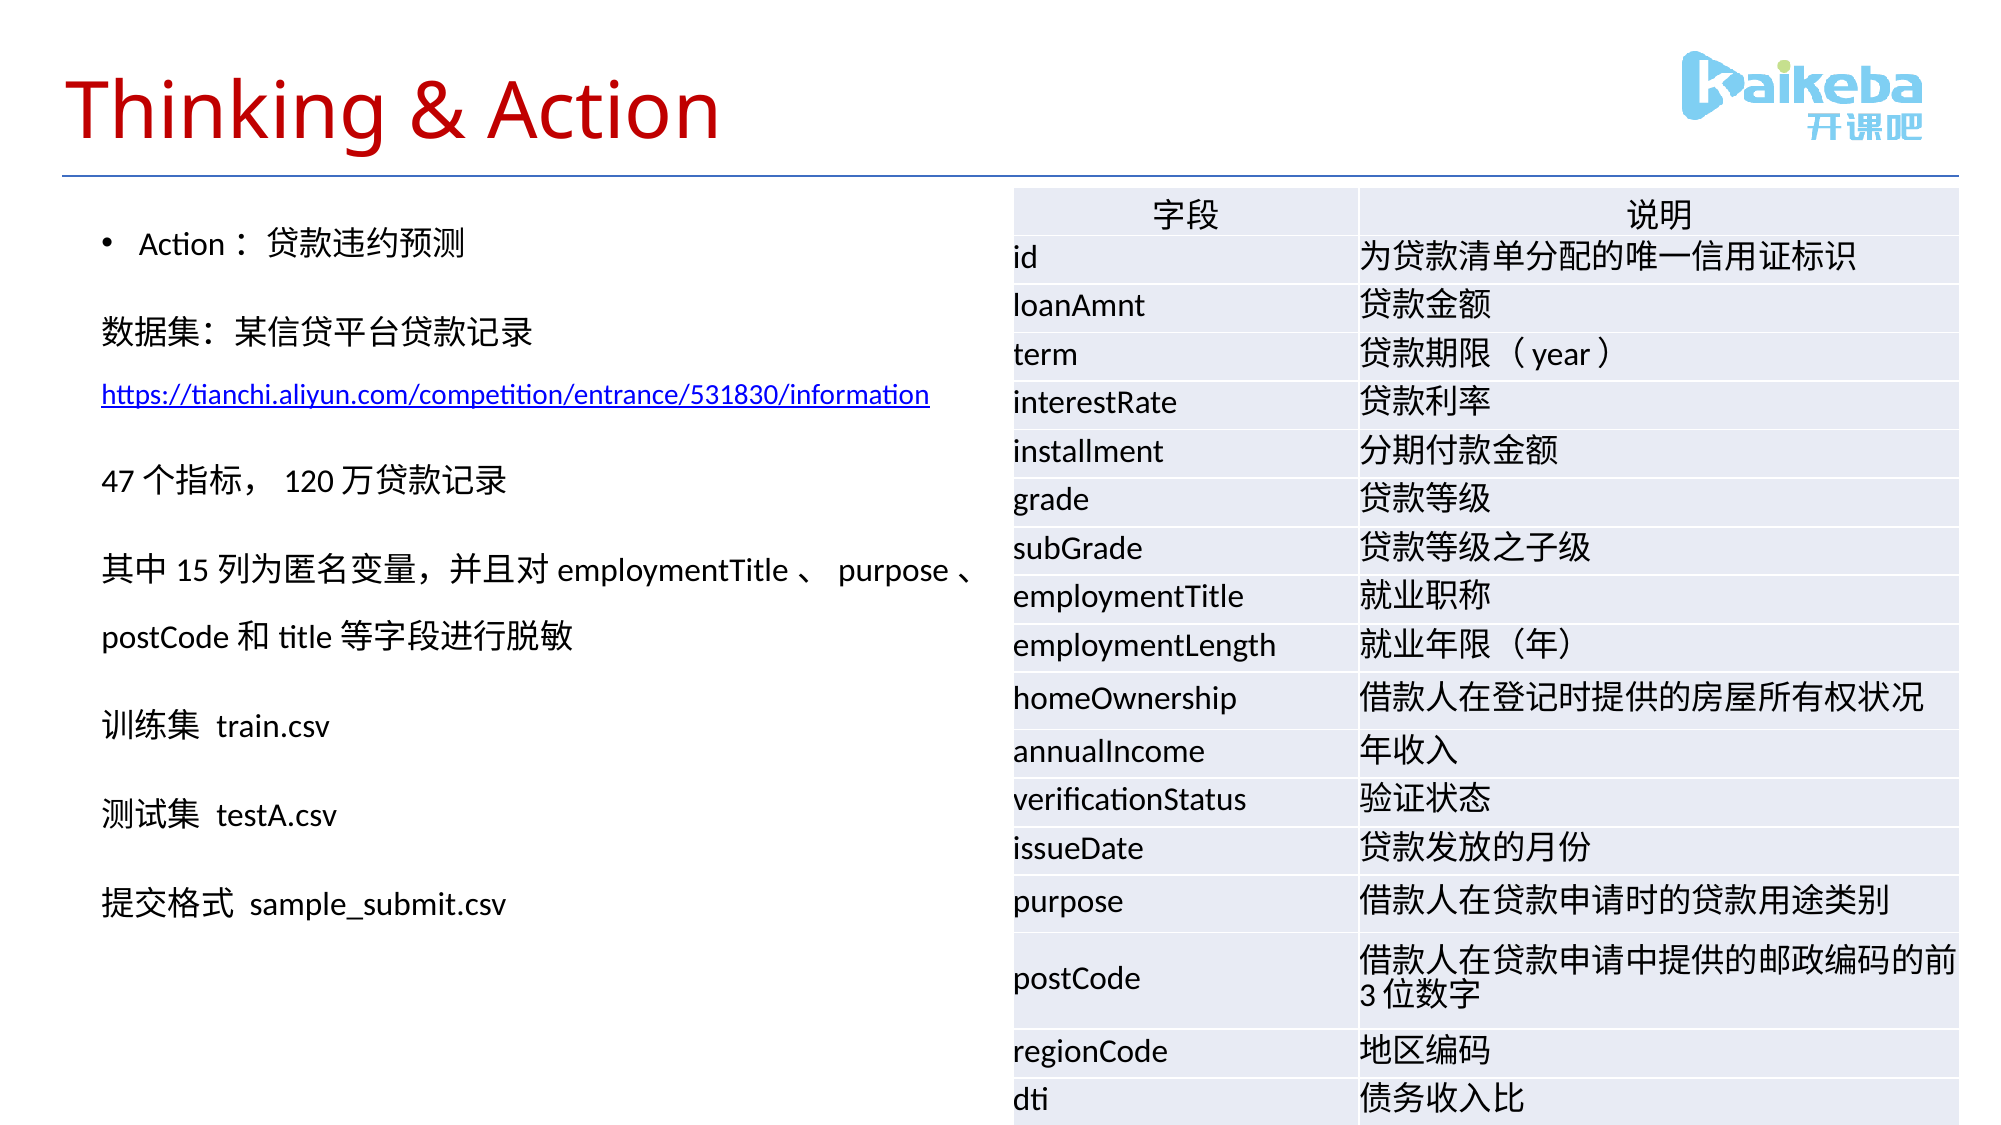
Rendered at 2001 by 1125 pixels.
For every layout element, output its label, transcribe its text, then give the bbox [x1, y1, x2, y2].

table_cell term [1014, 333, 1358, 380]
table_cell 为贷款清单分配的唯一信用证标识 [1360, 236, 1959, 283]
title Thinking & Action [57, 59, 1728, 167]
table_cell 就业职称 [1360, 576, 1959, 623]
table_cell subGrade [1014, 528, 1358, 574]
table_cell 借款人在登记时提供的房屋所有权状况 [1360, 673, 1959, 729]
table_cell verificationStatus [1014, 779, 1358, 826]
table_cell dti [1014, 1079, 1358, 1125]
table_cell issueDate [1014, 828, 1358, 874]
table_cell 地区编码 [1360, 1030, 1959, 1077]
table_cell 借款人在贷款申请中提供的邮政编码的前3位数字 [1360, 933, 1959, 1028]
table_cell 年收入 [1360, 730, 1959, 777]
table_cell employmentTitle [1014, 576, 1358, 623]
table_cell employmentLength [1014, 625, 1358, 671]
table_cell 贷款期限（year） [1360, 333, 1959, 380]
table_cell installment [1014, 430, 1358, 477]
table_cell 贷款等级 [1360, 479, 1959, 526]
table_cell purpose [1014, 876, 1358, 932]
table_header 说明 [1360, 188, 1959, 235]
table_cell 就业年限（年） [1360, 625, 1959, 671]
table_cell loanAmnt [1014, 285, 1358, 332]
table_cell regionCode [1014, 1030, 1358, 1077]
table_cell 债务收入比 [1360, 1079, 1959, 1125]
table_cell 分期付款金额 [1360, 430, 1959, 477]
table_cell 贷款发放的月份 [1360, 828, 1959, 874]
table_cell annualIncome [1014, 730, 1358, 777]
table_cell interestRate [1014, 382, 1358, 429]
table_cell 验证状态 [1360, 779, 1959, 826]
table_cell homeOwnership [1014, 673, 1358, 729]
table_cell postCode [1014, 933, 1358, 1028]
table_cell 贷款金额 [1360, 285, 1959, 332]
list Action：贷款违约预测 数据集：某信贷平台贷款记录https://tianchi.aliyun.com/competition/entrance/531830/information 47个指标，120万贷款记录 其中15列为匿名变量，并且对employmentTitle、purpose、postCode和title等字段进行脱敏 训练集 train.csv 测试集 testA.csv 提交格式 sample_submit.csv [93, 186, 1006, 862]
table_header 字段 [1014, 188, 1358, 235]
table_cell id [1014, 236, 1358, 283]
table_cell 贷款利率 [1360, 382, 1959, 429]
table_cell 贷款等级之子级 [1360, 528, 1959, 574]
table_cell 借款人在贷款申请时的贷款用途类别 [1360, 876, 1959, 932]
table_cell grade [1014, 479, 1358, 526]
